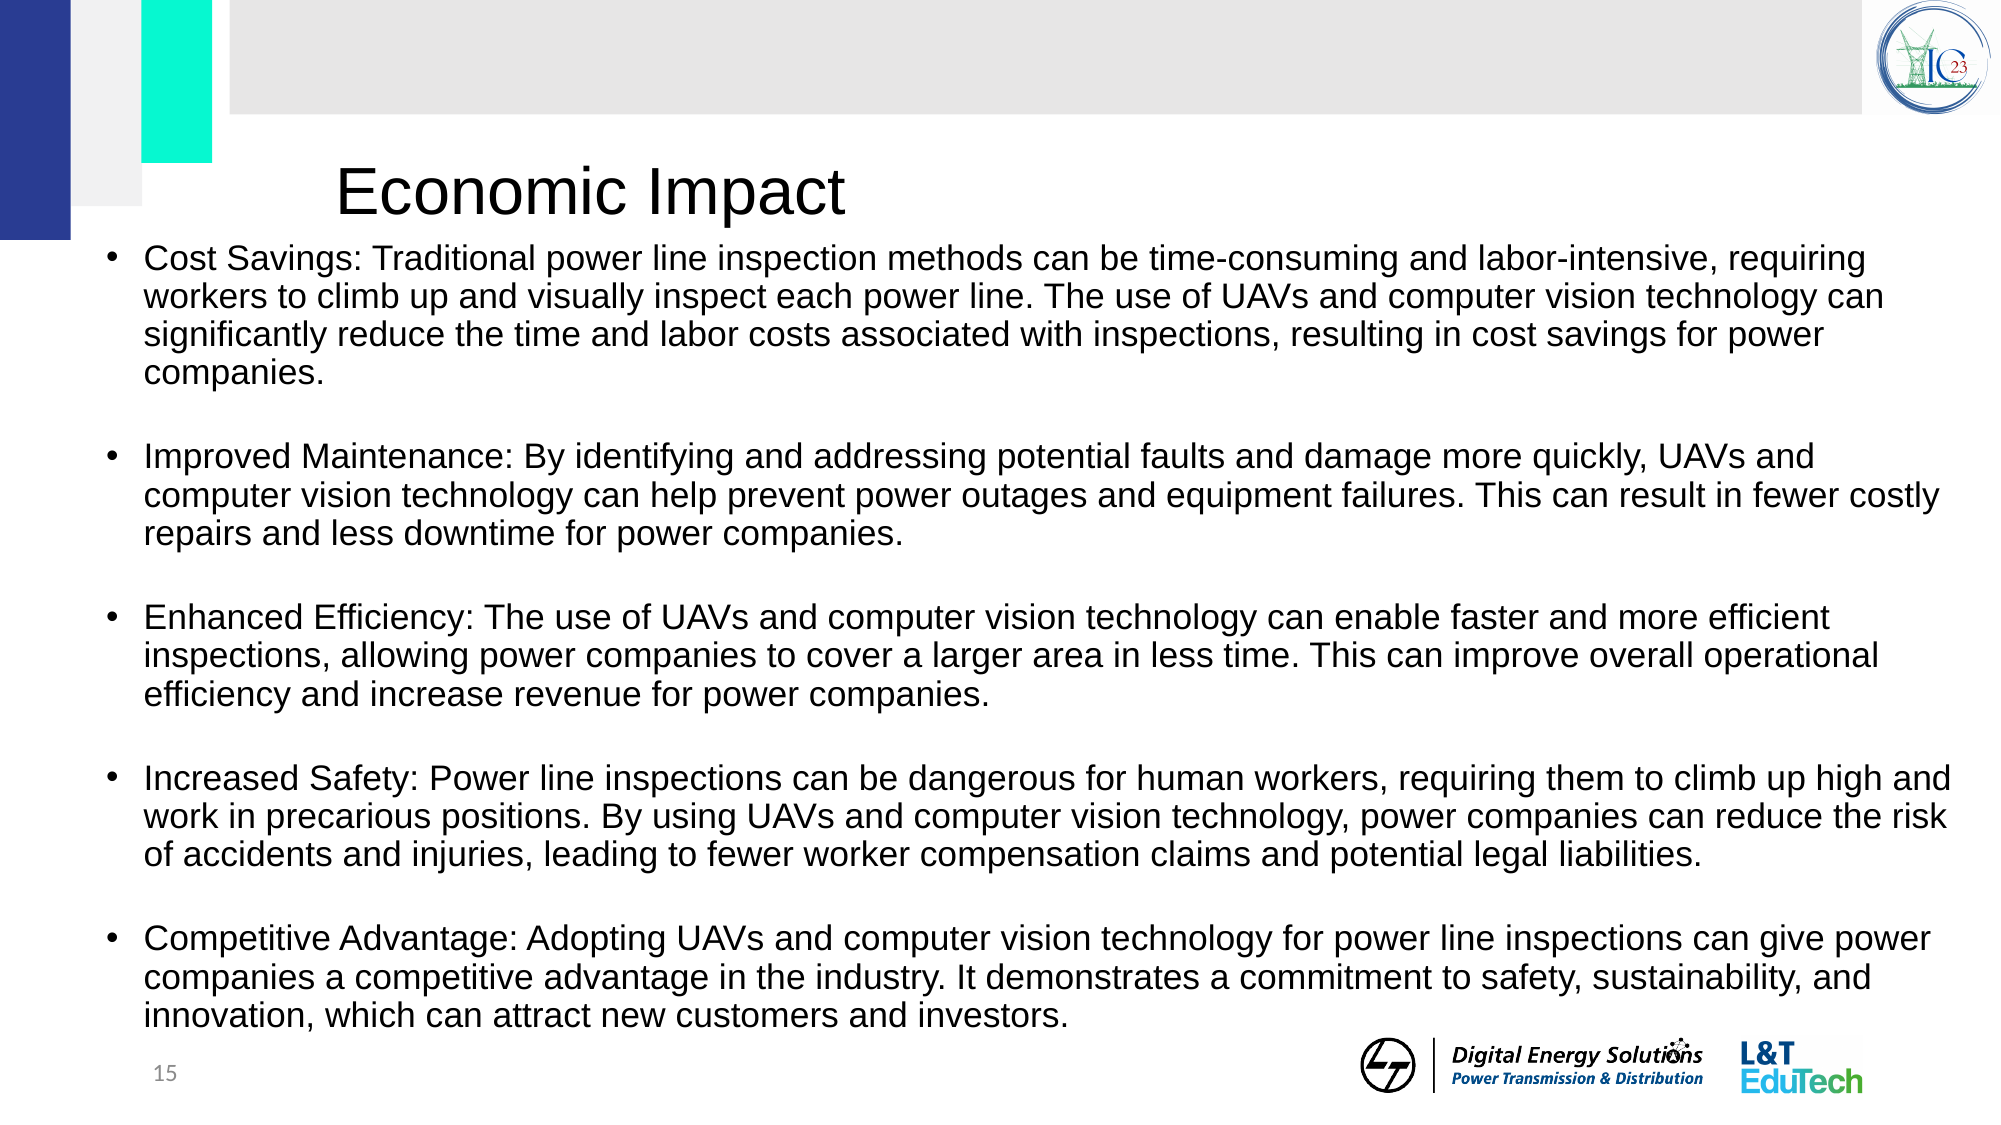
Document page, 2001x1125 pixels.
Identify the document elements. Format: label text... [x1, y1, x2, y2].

slide_number 15 [137, 1040, 588, 1103]
list Cost Savings: Traditional power line inspection methods can be time-consuming and labor-intensive, requiring workers to climb up and visually inspect each power line. The use of UAVs and computer vision technology can significantly reduce the time and labor costs associated with inspections, resulting in cost savings for power companies. Improved Maintenance: By identifying and addressing potential faults and damage more quickly, UAVs and computer vision technology can help prevent power outages and equipment failures. This can result in fewer costly repairs and less downtime for power companies. Enhanced Efficiency: The use of UAVs and computer vision technology can enable faster and more efficient inspections, allowing power companies to cover a larger area in less time. This can improve overall operational efficiency and increase revenue for power companies. Increased Safety: Power line inspections can be dangerous for human workers, requiring them to climb up high and work in precarious positions. By using UAVs and computer vision technology, power companies can reduce the risk of accidents and injuries, leading to fewer worker compensation claims and potential legal liabilities. Competitive Advantage: Adopting UAVs and computer vision technology for power line inspections can give power companies a competitive advantage in the industry. It demonstrates a commitment to safety, sustainability, and innovation, which can attract new customers and investors. [91, 231, 1985, 1125]
picture [1862, 0, 2000, 115]
title Economic Impact [320, 114, 1863, 231]
